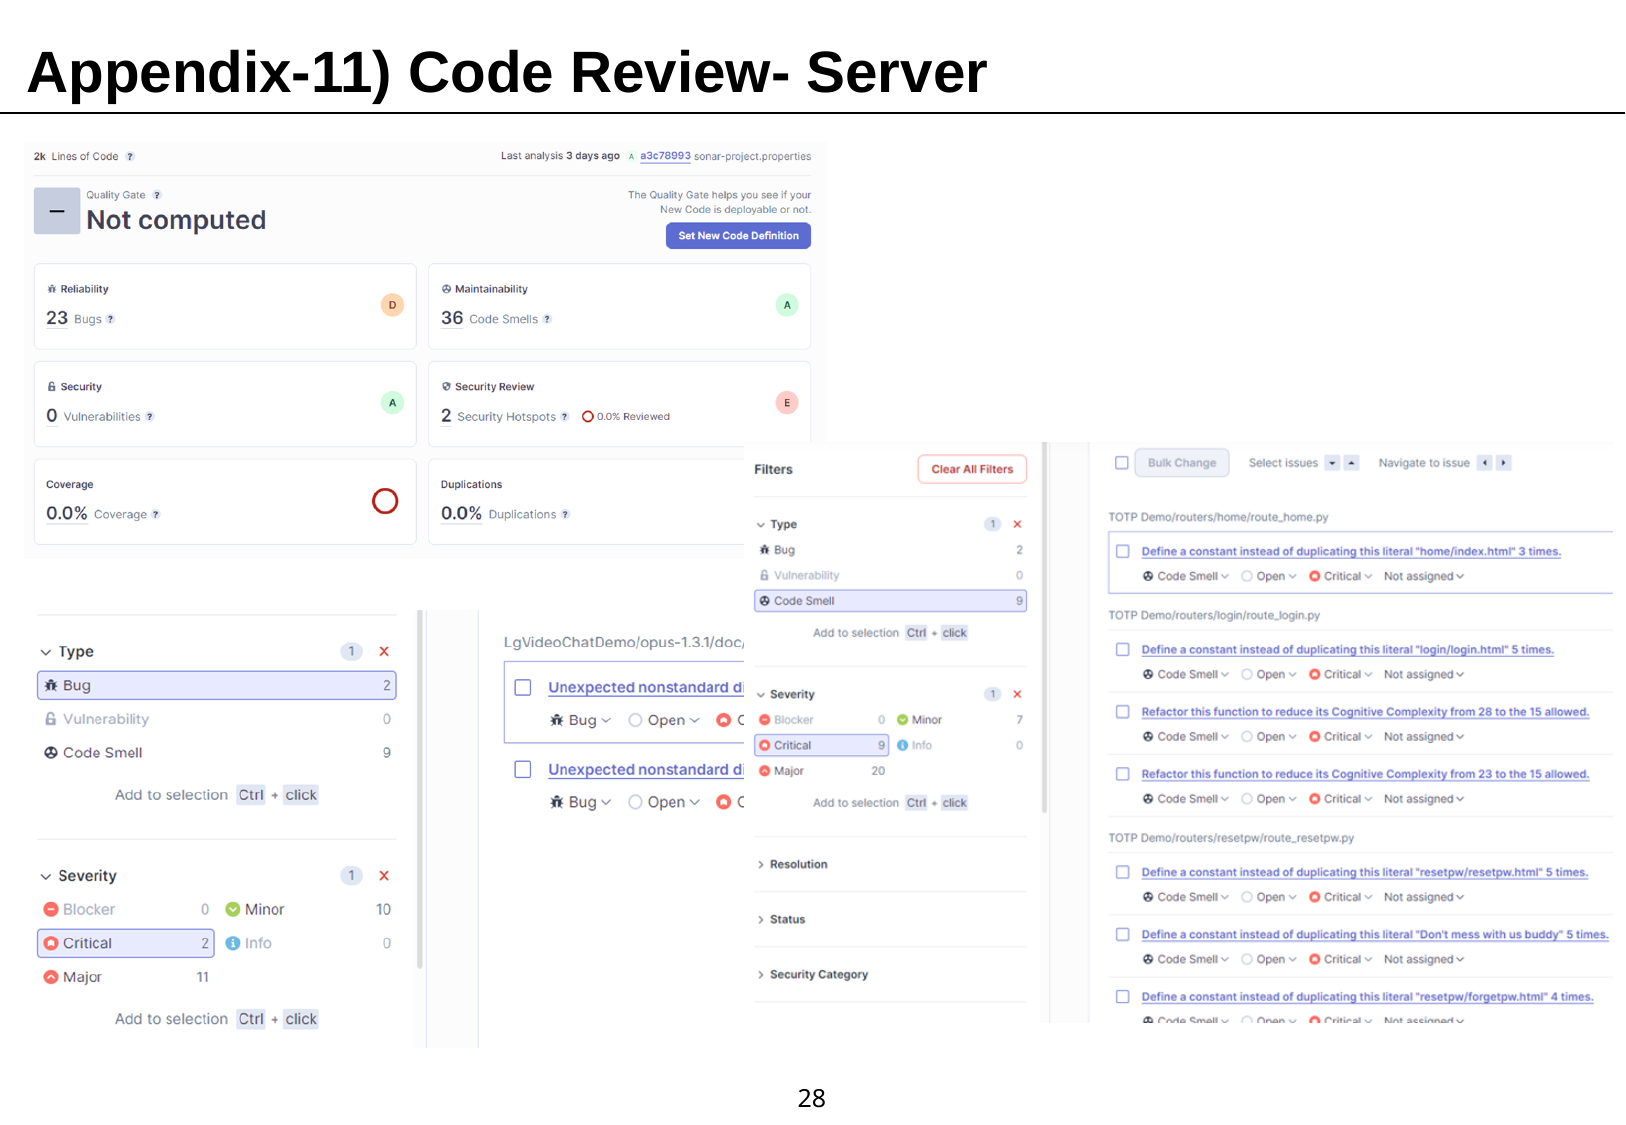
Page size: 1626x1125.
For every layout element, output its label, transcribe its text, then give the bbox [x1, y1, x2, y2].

text_box Appendix-11) Code Review- Server [11, 12, 1398, 112]
slide_number ‹#› [622, 1069, 1002, 1125]
picture [24, 142, 1613, 1049]
